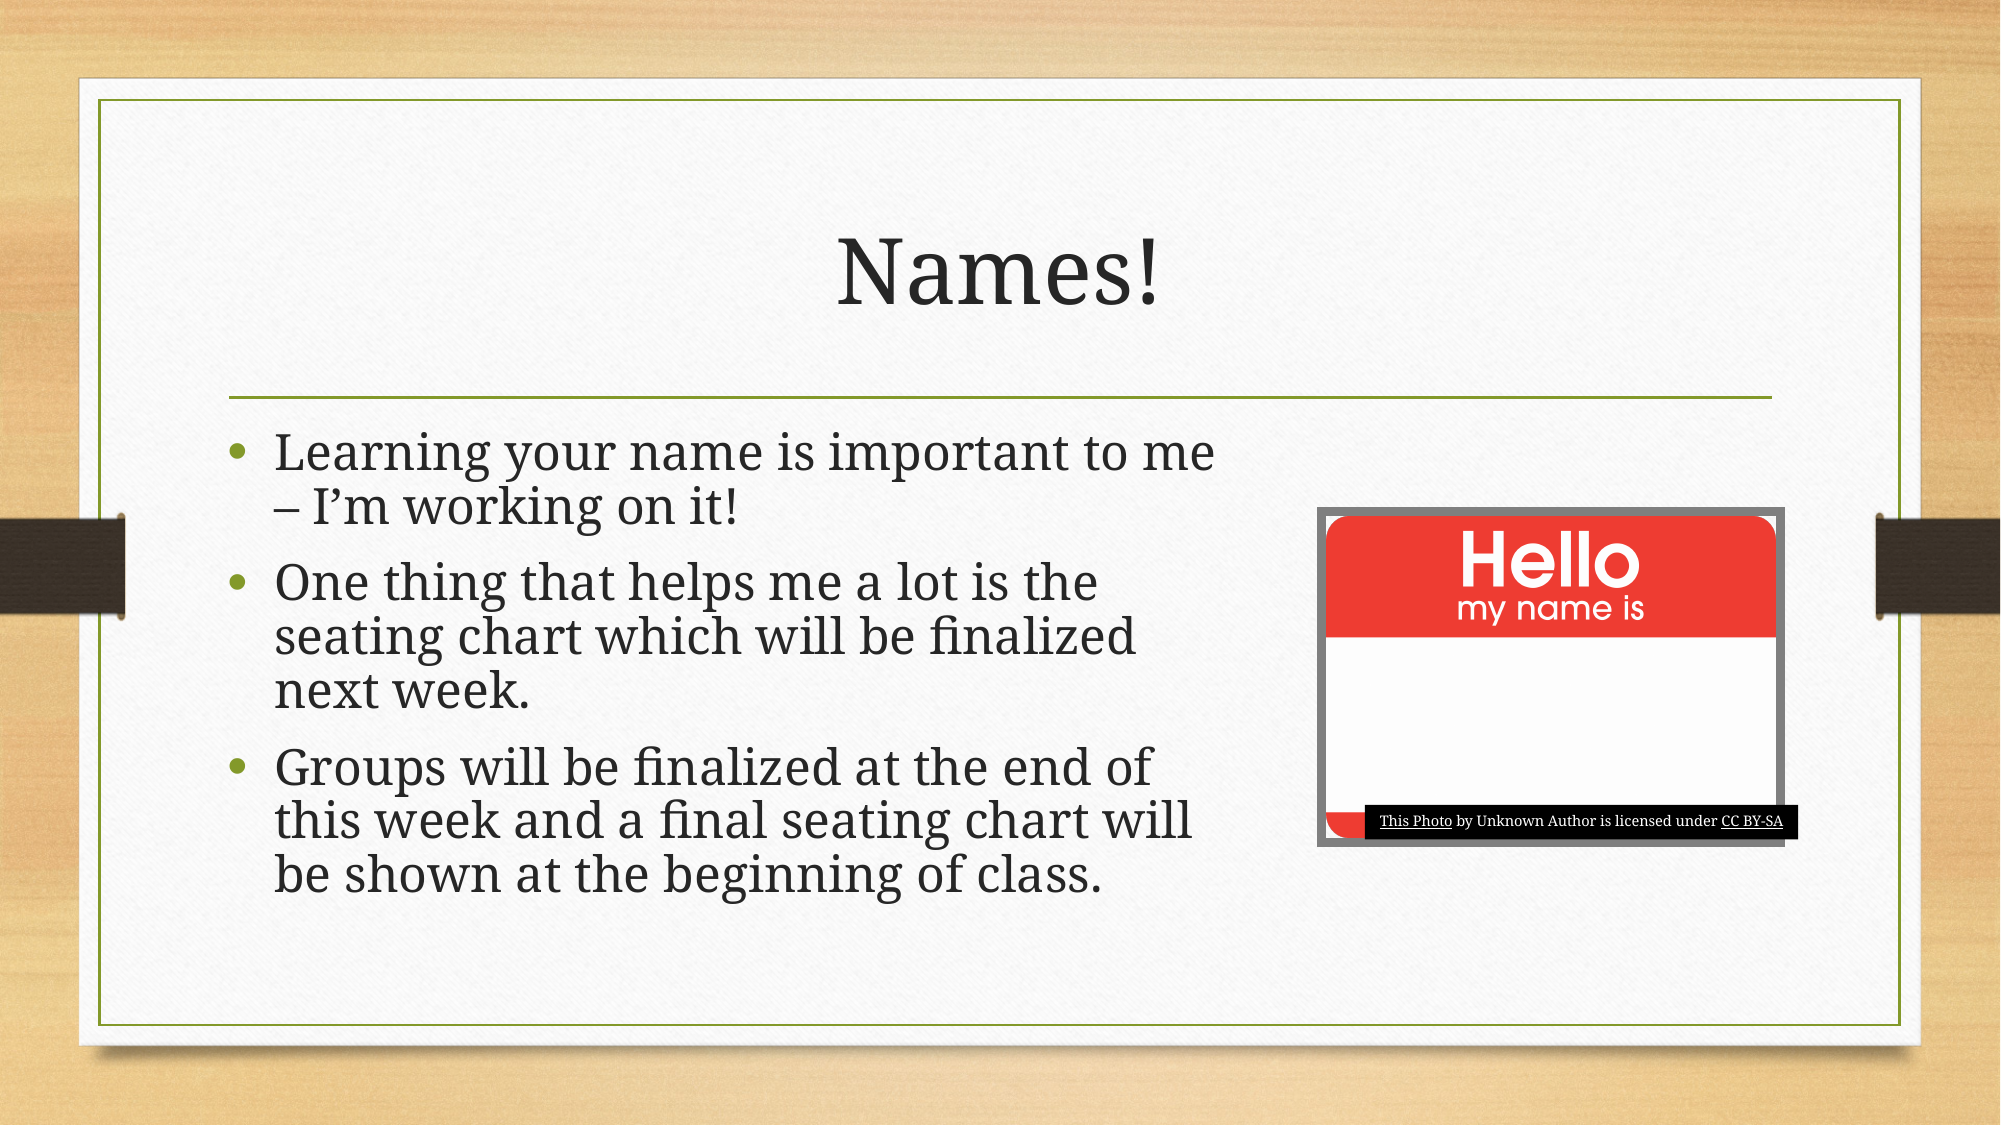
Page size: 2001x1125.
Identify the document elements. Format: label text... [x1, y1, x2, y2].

text_box This Photo by Unknown Author is licensed under CC BY-SA [1364, 804, 1799, 840]
picture [0, 0, 2001, 1125]
list Learning your name is important to me – I’m working on it! One thing that helps me a lot is the seating chart which will be finalized next week. Groups will be finalized at the end of this week and a final seating chart will be shown at the beginning of class. [212, 419, 1239, 964]
title Names! [212, 161, 1788, 375]
